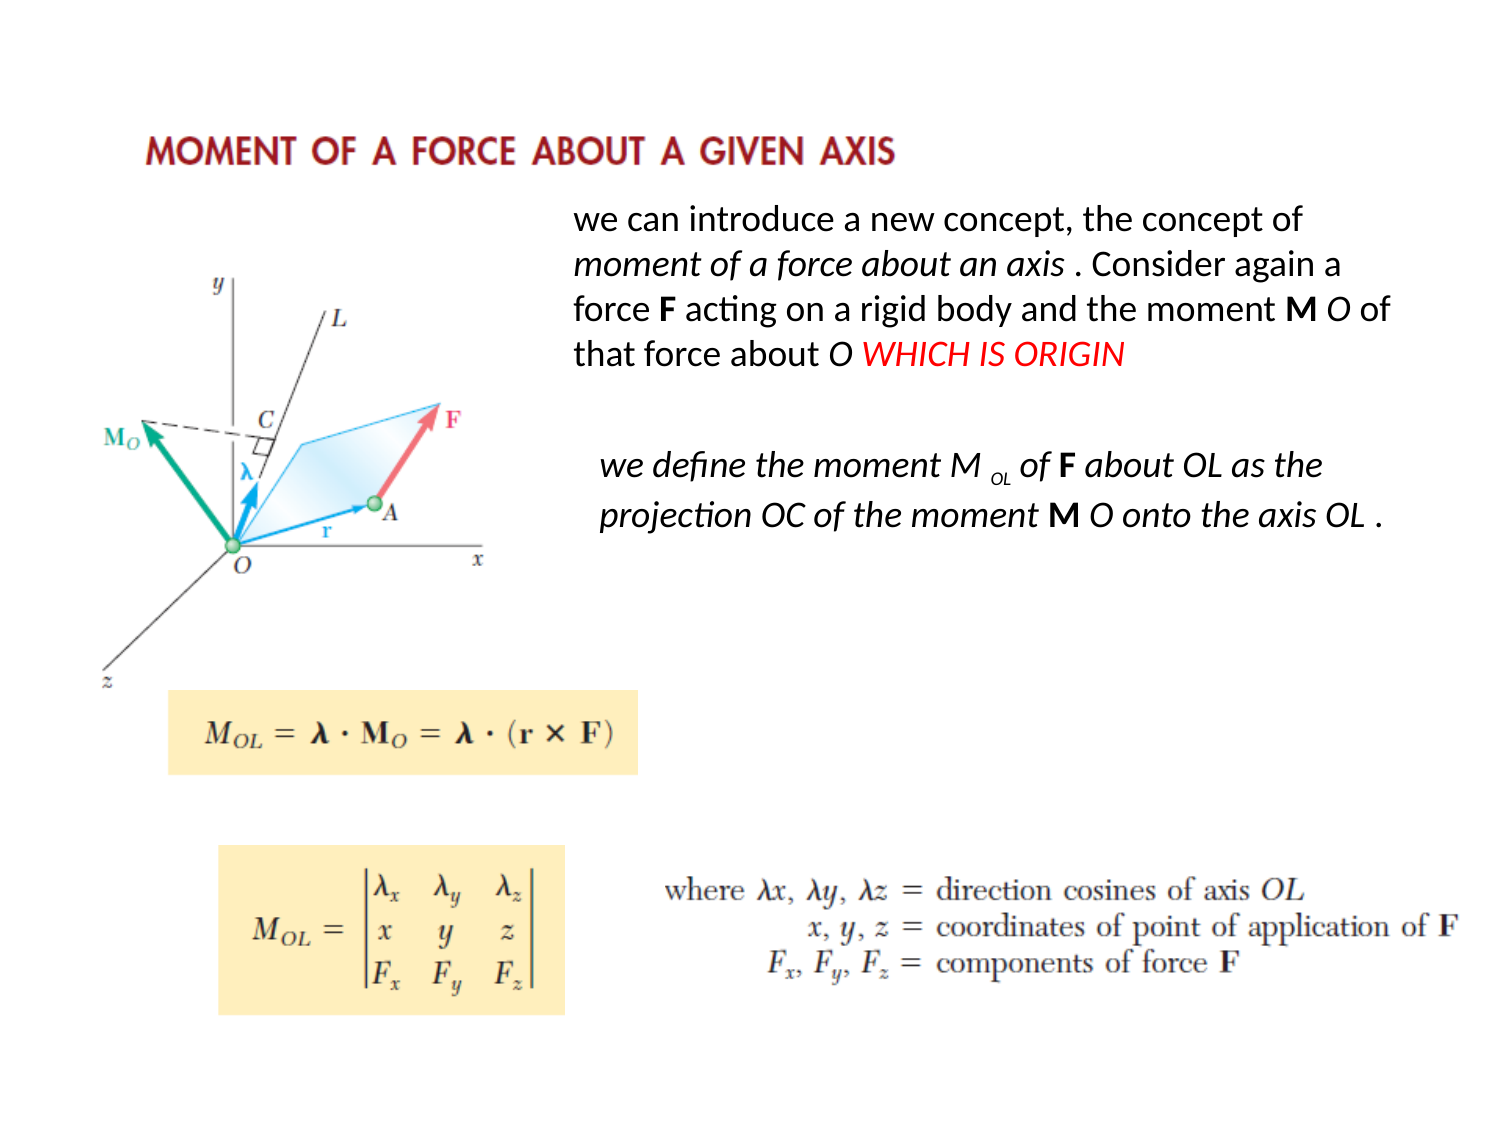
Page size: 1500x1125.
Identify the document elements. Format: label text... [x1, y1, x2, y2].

text_box we can introduce a new concept, the concept of moment of a force about an axis . Consider again a force F acting on a rigid body and the moment M O of that force about O WHICH IS ORIGIN [558, 186, 1436, 381]
text_box we define the moment M OL of F about OL as the projection OC of the moment M O onto the axis OL . [584, 432, 1447, 542]
picture [216, 845, 565, 1017]
picture [76, 266, 638, 780]
picture [665, 864, 1500, 998]
picture [123, 113, 915, 192]
